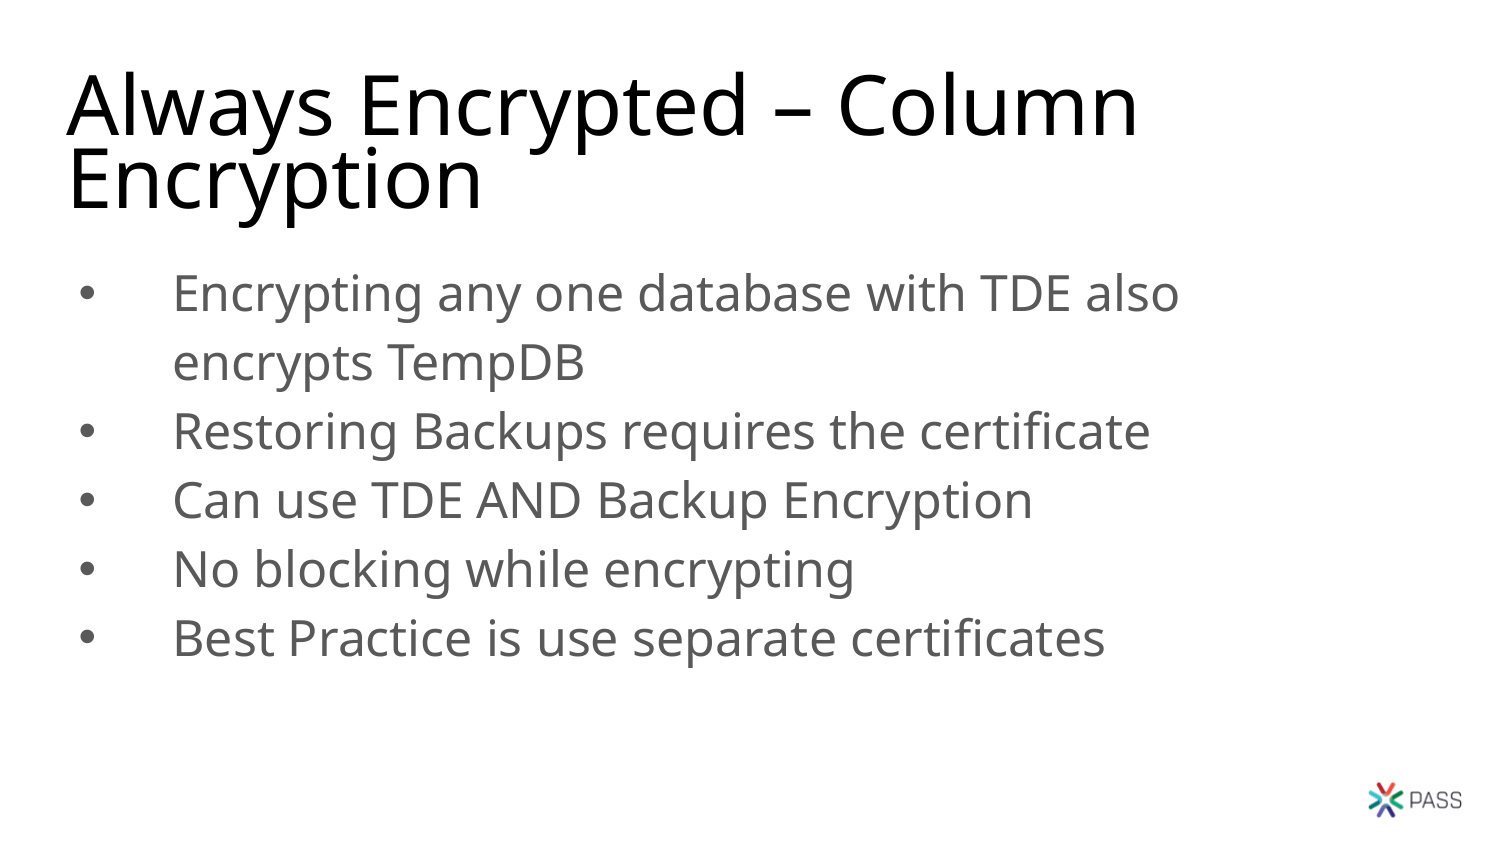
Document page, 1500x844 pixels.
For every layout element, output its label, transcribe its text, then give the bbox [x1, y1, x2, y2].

list Encrypting any one database with TDE also encrypts TempDB Restoring Backups requires the certificate Can use TDE AND Backup Encryption No blocking while encrypting Best Practice is use separate certificates [51, 245, 1373, 749]
picture [1367, 780, 1463, 820]
title Always Encrypted – Column Encryption [51, 71, 1432, 173]
